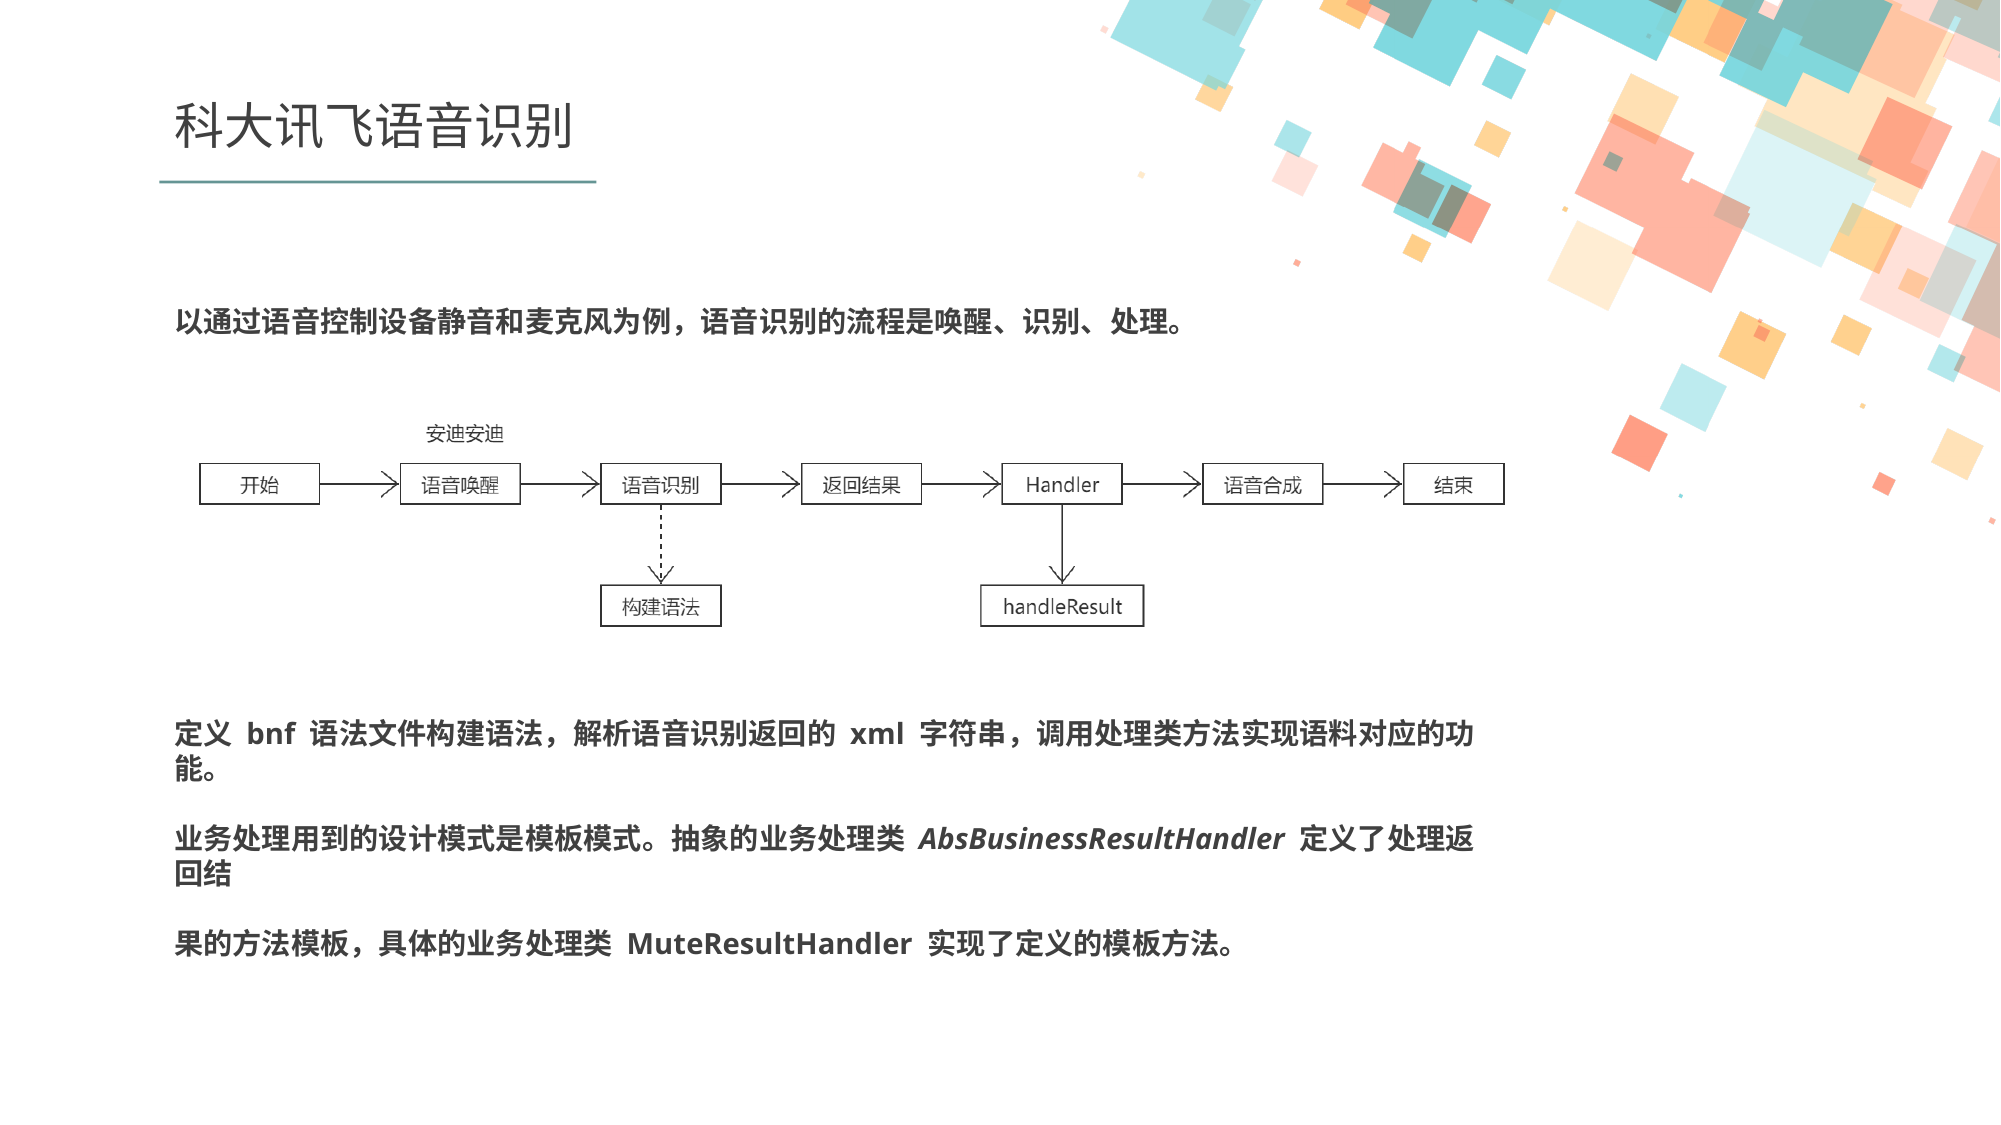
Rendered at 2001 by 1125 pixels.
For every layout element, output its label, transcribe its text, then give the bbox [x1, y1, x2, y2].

text_box 科大讯飞语音识别 [159, 86, 963, 162]
text_box [158, 180, 597, 185]
picture [159, 0, 2000, 666]
text_box 以通过语音控制设备静音和麦克风为例，语音识别的流程是唤醒、识别、处理。 [159, 296, 1061, 346]
text_box 定义 bnf 语法文件构建语法，解析语音识别返回的 xml 字符串，调用处理类方法实现语料对应的功能。 业务处理用到的设计模式是模板模式。抽象的业务处理类 AbsBusinessResultHandler 定义了处理返回结 果的方法模板，具体的业务处理类 MuteResultHandler 实现了定义的模板方法。 [159, 707, 1515, 968]
